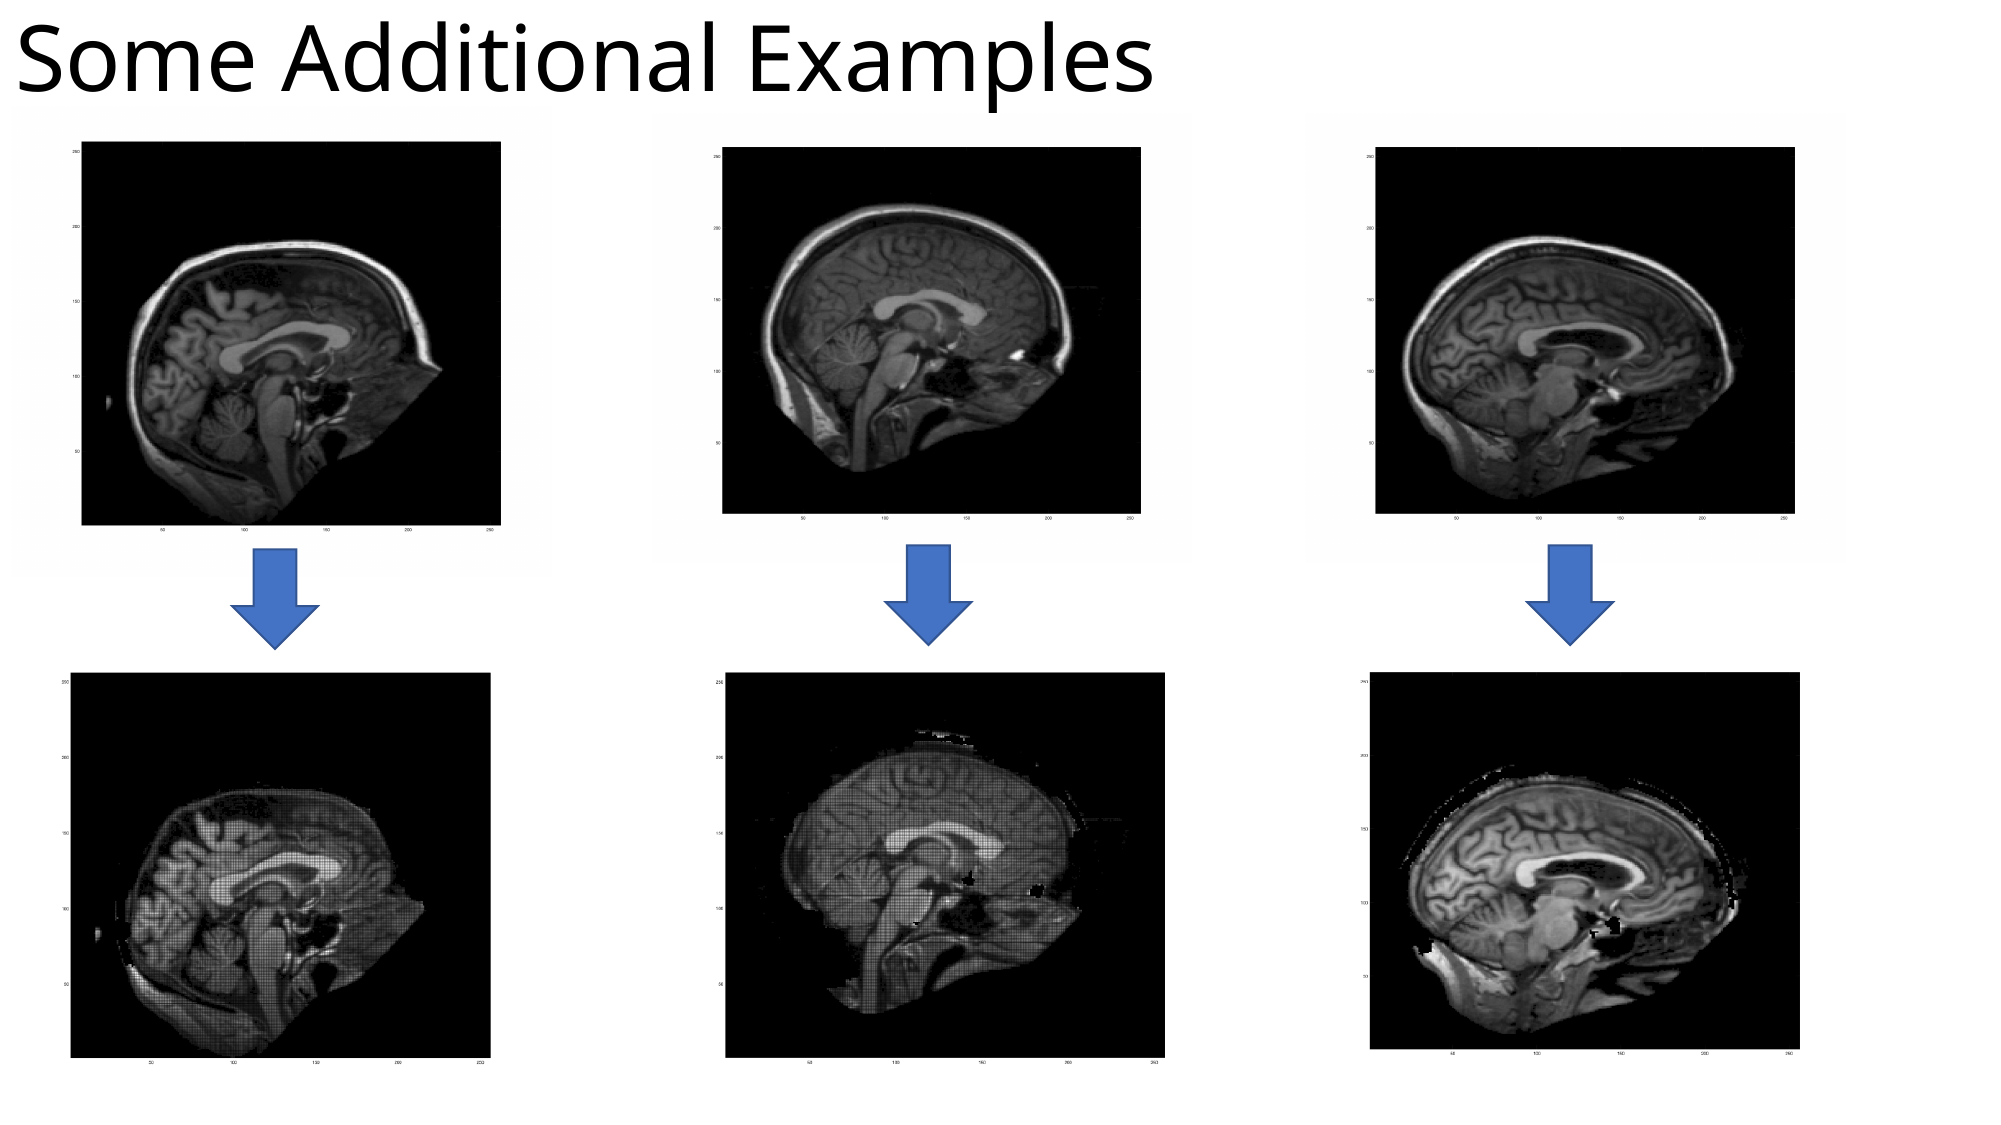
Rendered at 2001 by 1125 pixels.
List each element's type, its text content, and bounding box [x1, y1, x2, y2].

text_box [1524, 563, 1616, 637]
picture [1305, 113, 1846, 563]
picture [651, 637, 1219, 1110]
text_box [883, 563, 974, 637]
text_box [229, 578, 321, 637]
title Some Additional Examples [0, 0, 1688, 124]
picture [11, 106, 552, 578]
picture [652, 113, 1193, 563]
picture [0, 637, 542, 1110]
picture [1297, 637, 1853, 1099]
